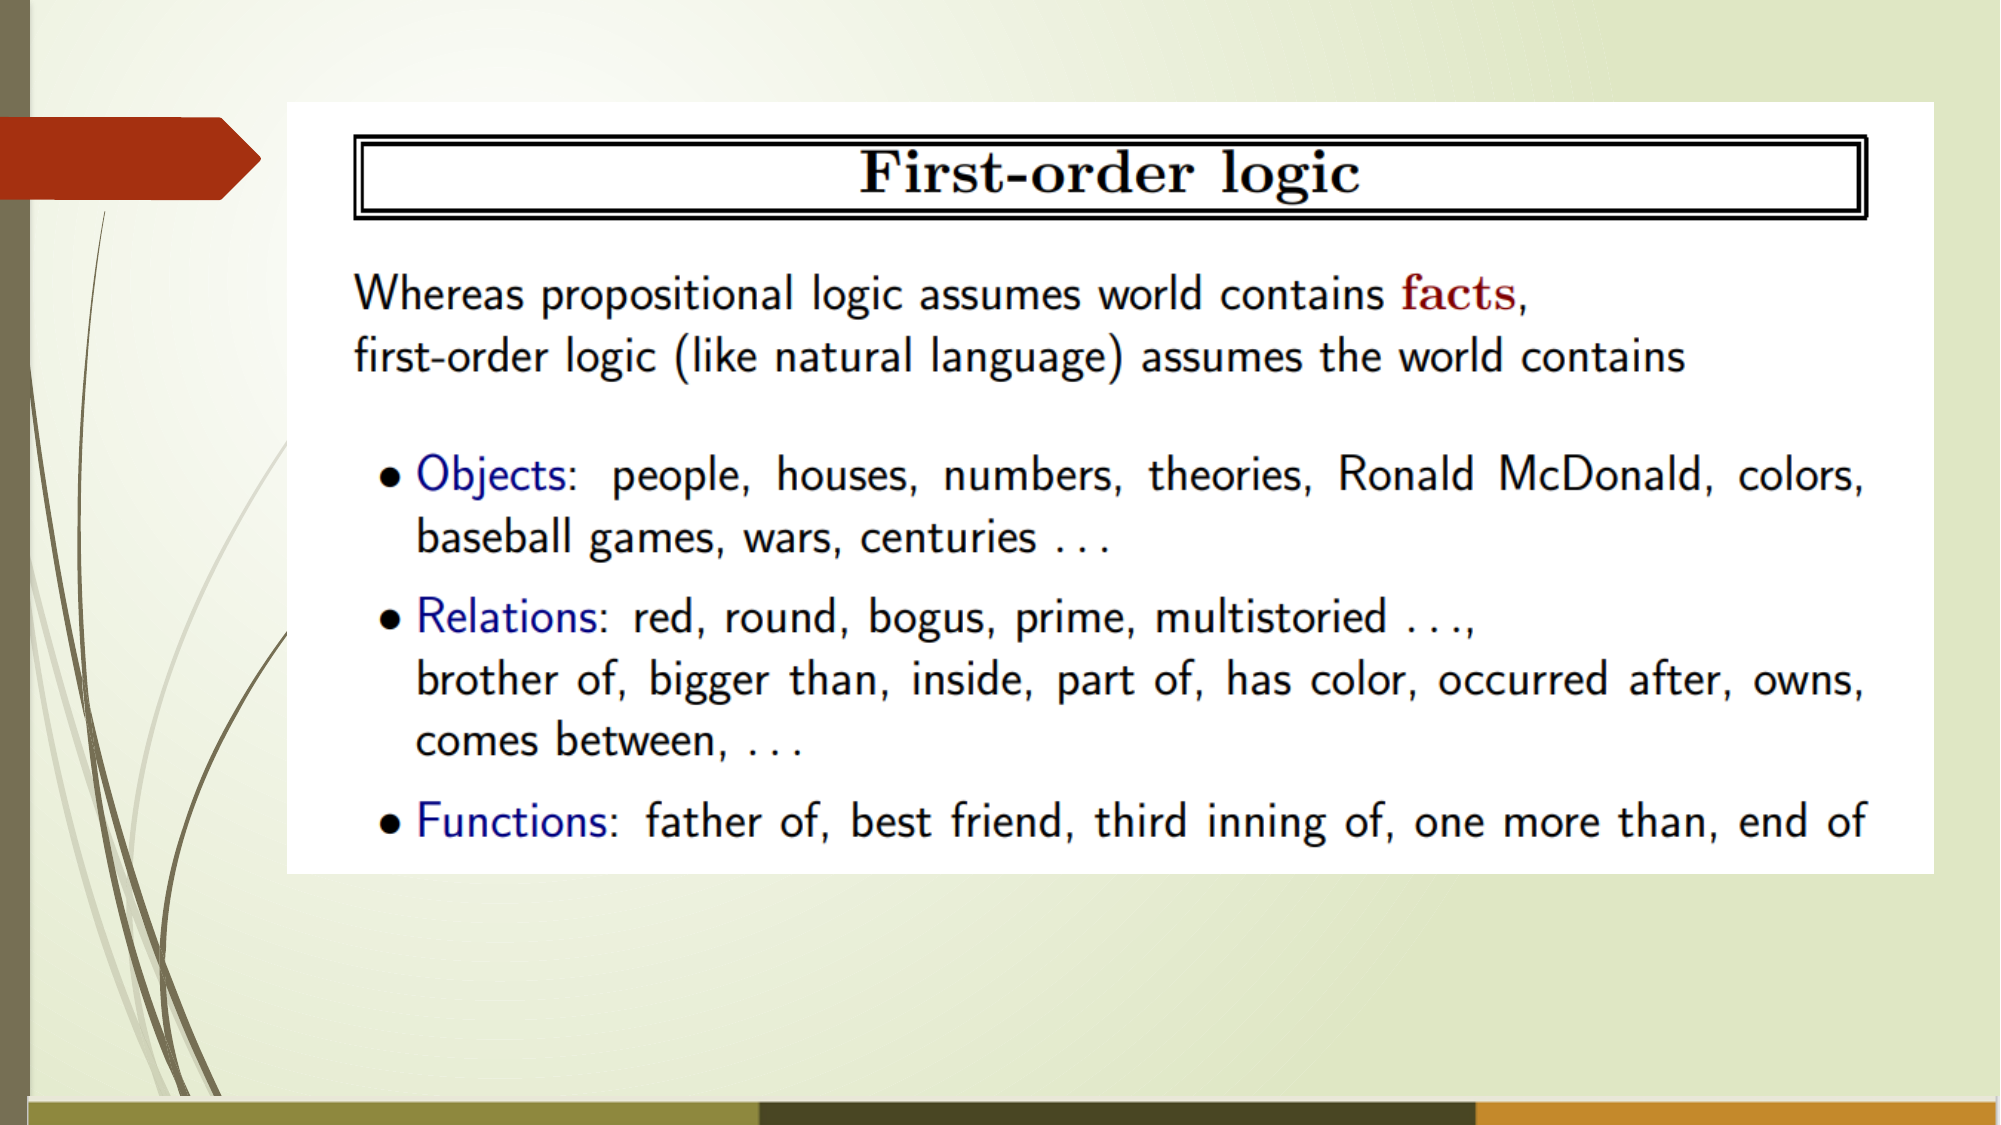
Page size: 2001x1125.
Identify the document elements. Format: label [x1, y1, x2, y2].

picture [287, 102, 1934, 875]
picture [27, 1096, 2000, 1125]
